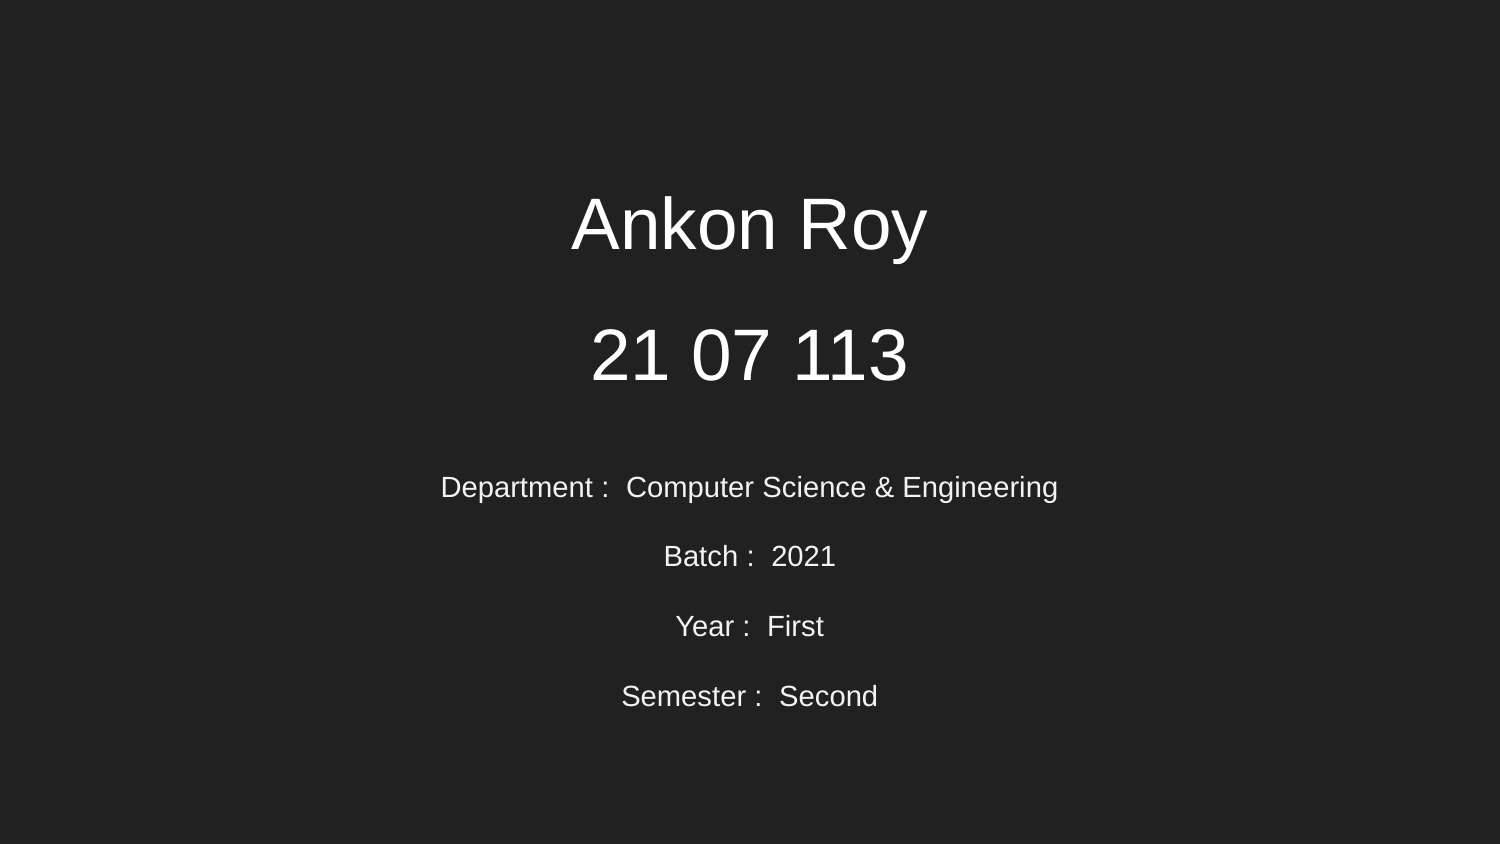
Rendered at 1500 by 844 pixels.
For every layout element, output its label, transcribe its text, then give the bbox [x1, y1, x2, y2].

text_box Department : Computer Science & Engineering Batch : 2021 Year : First Semester : Second [408, 452, 1092, 754]
text_box Ankon Roy 21 07 113 [334, 117, 1166, 448]
